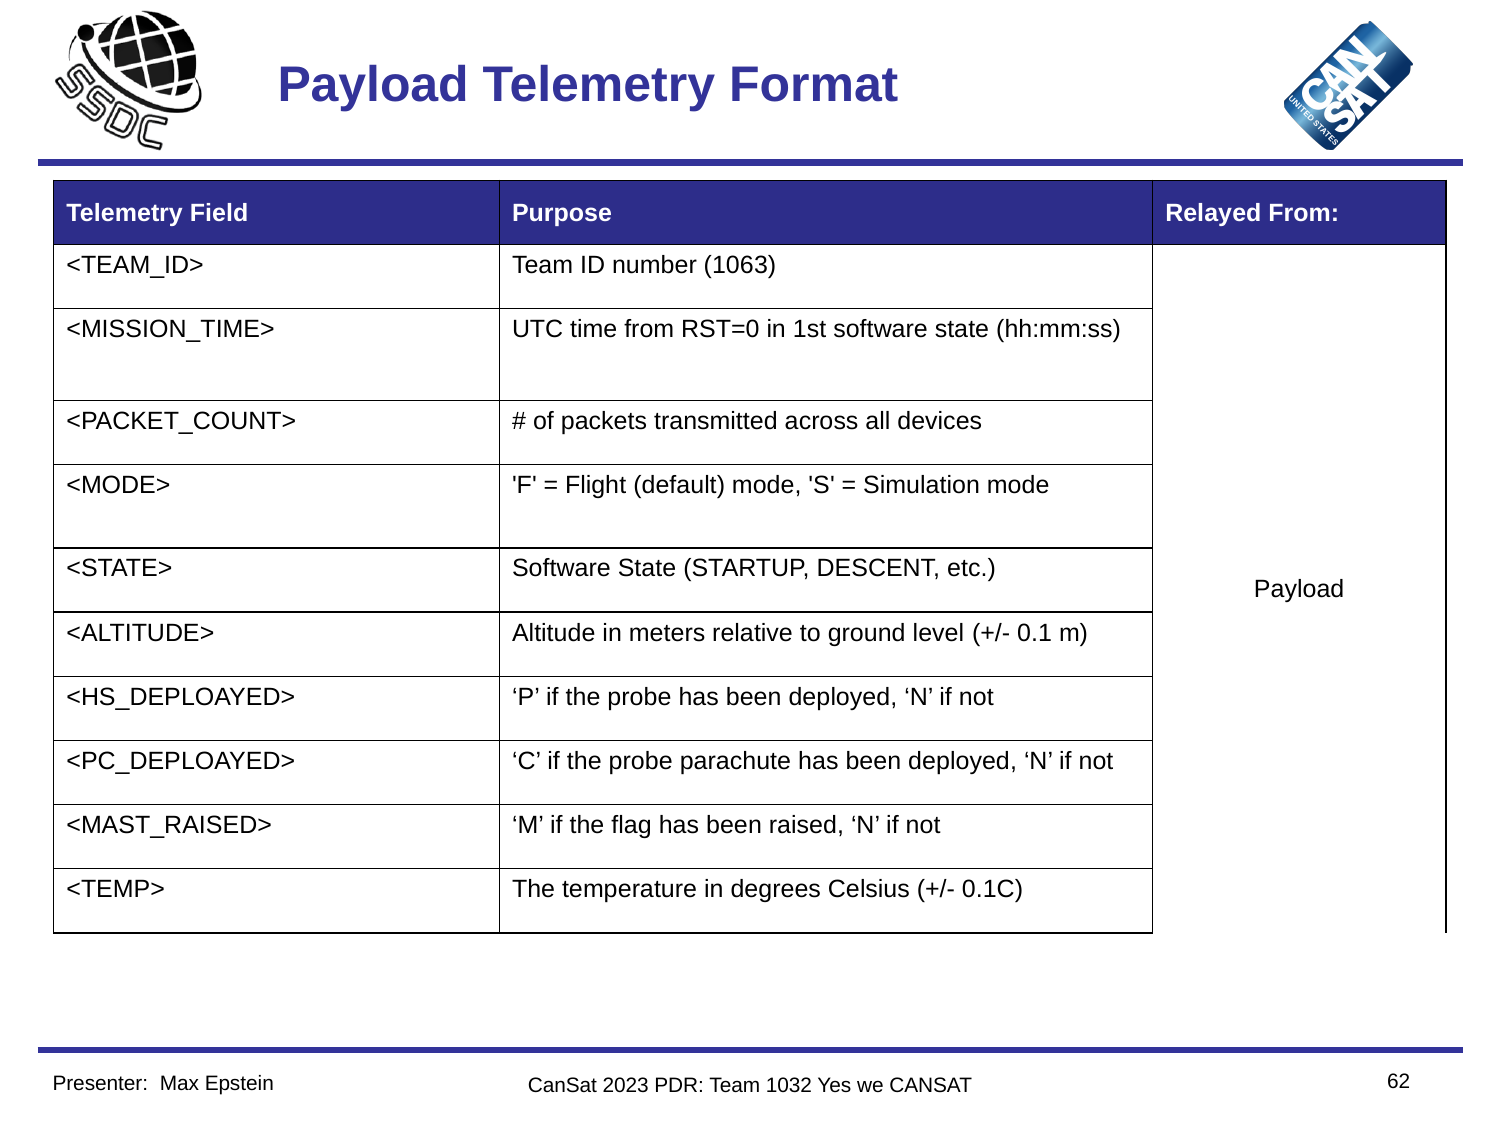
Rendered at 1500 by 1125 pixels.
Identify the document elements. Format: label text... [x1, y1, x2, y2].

table_cell <TEMP>​ [54, 869, 499, 932]
table_cell <HS_DEPLOAYED>​ [54, 677, 499, 740]
title Payload Telemetry Format [265, 12, 1238, 150]
table_cell ‘P’ if the probe has been deployed, ‘N’ if not [500, 677, 1152, 740]
table_cell # of packets transmitted across all devices​ [500, 401, 1152, 464]
table_header Telemetry Field​ [54, 181, 499, 244]
table_cell 'F' = Flight (default) mode, 'S' = Simulation mode​ [500, 465, 1152, 547]
table_cell ‘C’ if the probe parachute has been deployed, ‘N’ if not [500, 741, 1152, 804]
table_cell <MISSION_TIME>​ [54, 309, 499, 400]
table_cell UTC time from RST=0 in 1st software state (hh:mm:ss)​ [500, 309, 1152, 400]
table_header Purpose​​ [500, 181, 1152, 244]
table_cell <MAST_RAISED>​ [54, 805, 499, 868]
table_cell The temperature in degrees Celsius (+/- 0.1C) [500, 869, 1152, 932]
table_cell <TEAM_ID>​ [54, 245, 499, 308]
table_cell <PACKET_COUNT>​​ [54, 401, 499, 464]
table_cell <MODE>​ [54, 465, 499, 547]
picture [10, 6, 263, 153]
text_box Presenter: Max Epstein [37, 1062, 413, 1103]
table_header Relayed From:​ [1153, 181, 1445, 244]
slide_number 62 [1312, 1059, 1425, 1100]
table_cell <STATE>​ [54, 549, 499, 611]
table_cell Payload [1153, 245, 1445, 933]
table_cell Team ID number (1063)​ [500, 245, 1152, 308]
picture [1284, 21, 1413, 150]
table_cell <ALTITUDE>​ [54, 613, 499, 676]
table_cell Altitude in meters relative to ground level​ (+/- 0.1 m) [500, 613, 1152, 676]
table_cell ‘M’ if the flag has been raised, ‘N’ if not [500, 805, 1152, 868]
table_cell <PC_DEPLOAYED>​ [54, 741, 499, 804]
table_cell Software State (STARTUP, DESCENT, etc.)​ [500, 549, 1152, 611]
text_box CanSat 2023 PDR: Team 1032 Yes we CANSAT [374, 1063, 1125, 1104]
